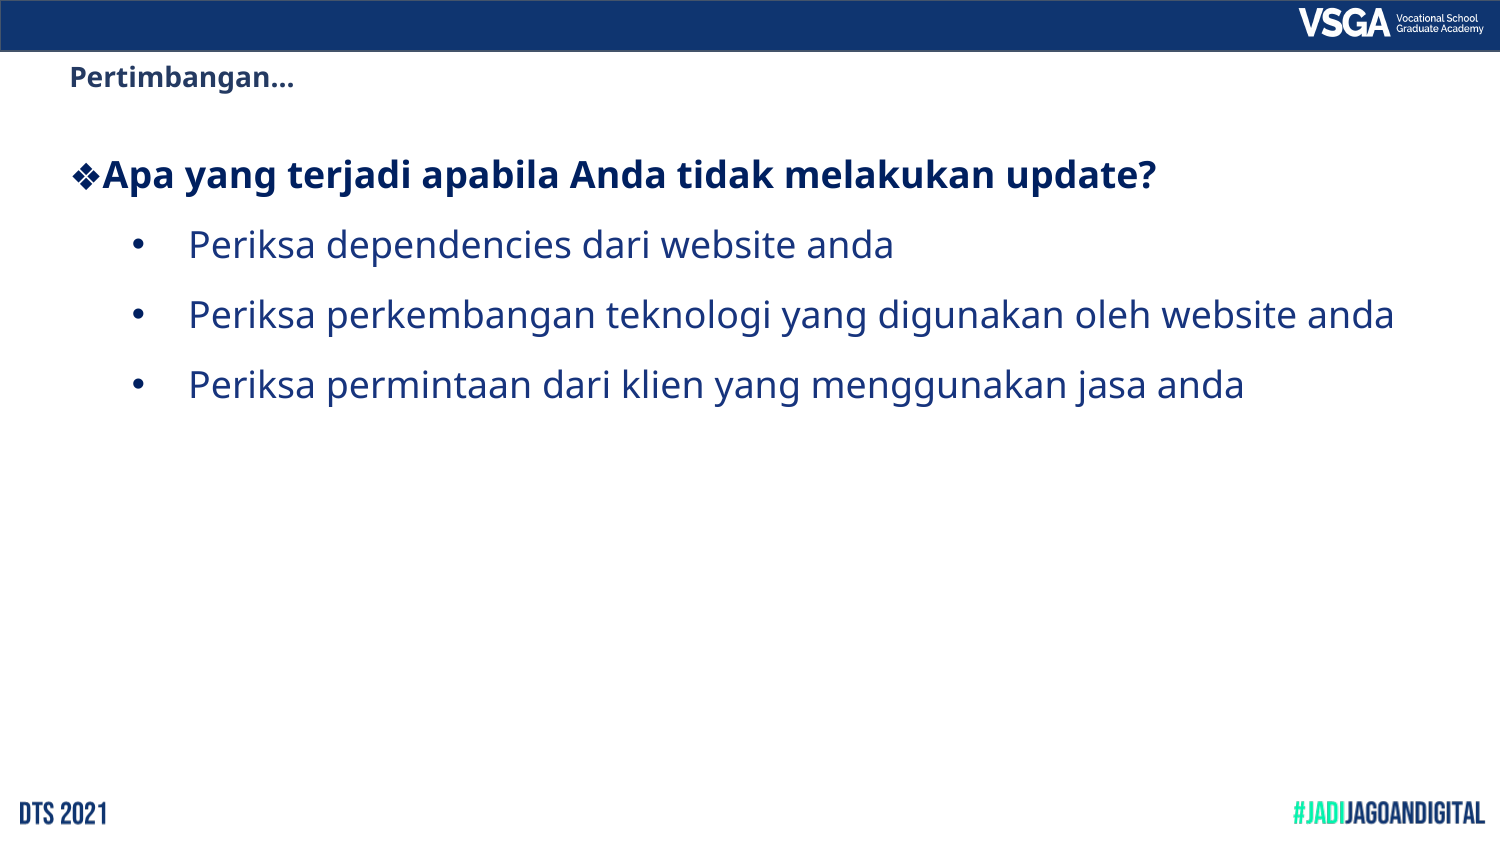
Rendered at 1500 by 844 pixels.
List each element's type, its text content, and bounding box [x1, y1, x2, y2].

text_box Pertimbangan… [54, 52, 982, 101]
picture [1284, 0, 1498, 79]
text_box Apa yang terjadi apabila Anda tidak melakukan update? Periksa dependencies dari website anda Periksa perkembangan teknologi yang digunakan oleh website anda Periksa permintaan dari klien yang menggunakan jasa anda [54, 143, 1443, 414]
picture [0, 786, 138, 844]
picture [1274, 786, 1500, 844]
